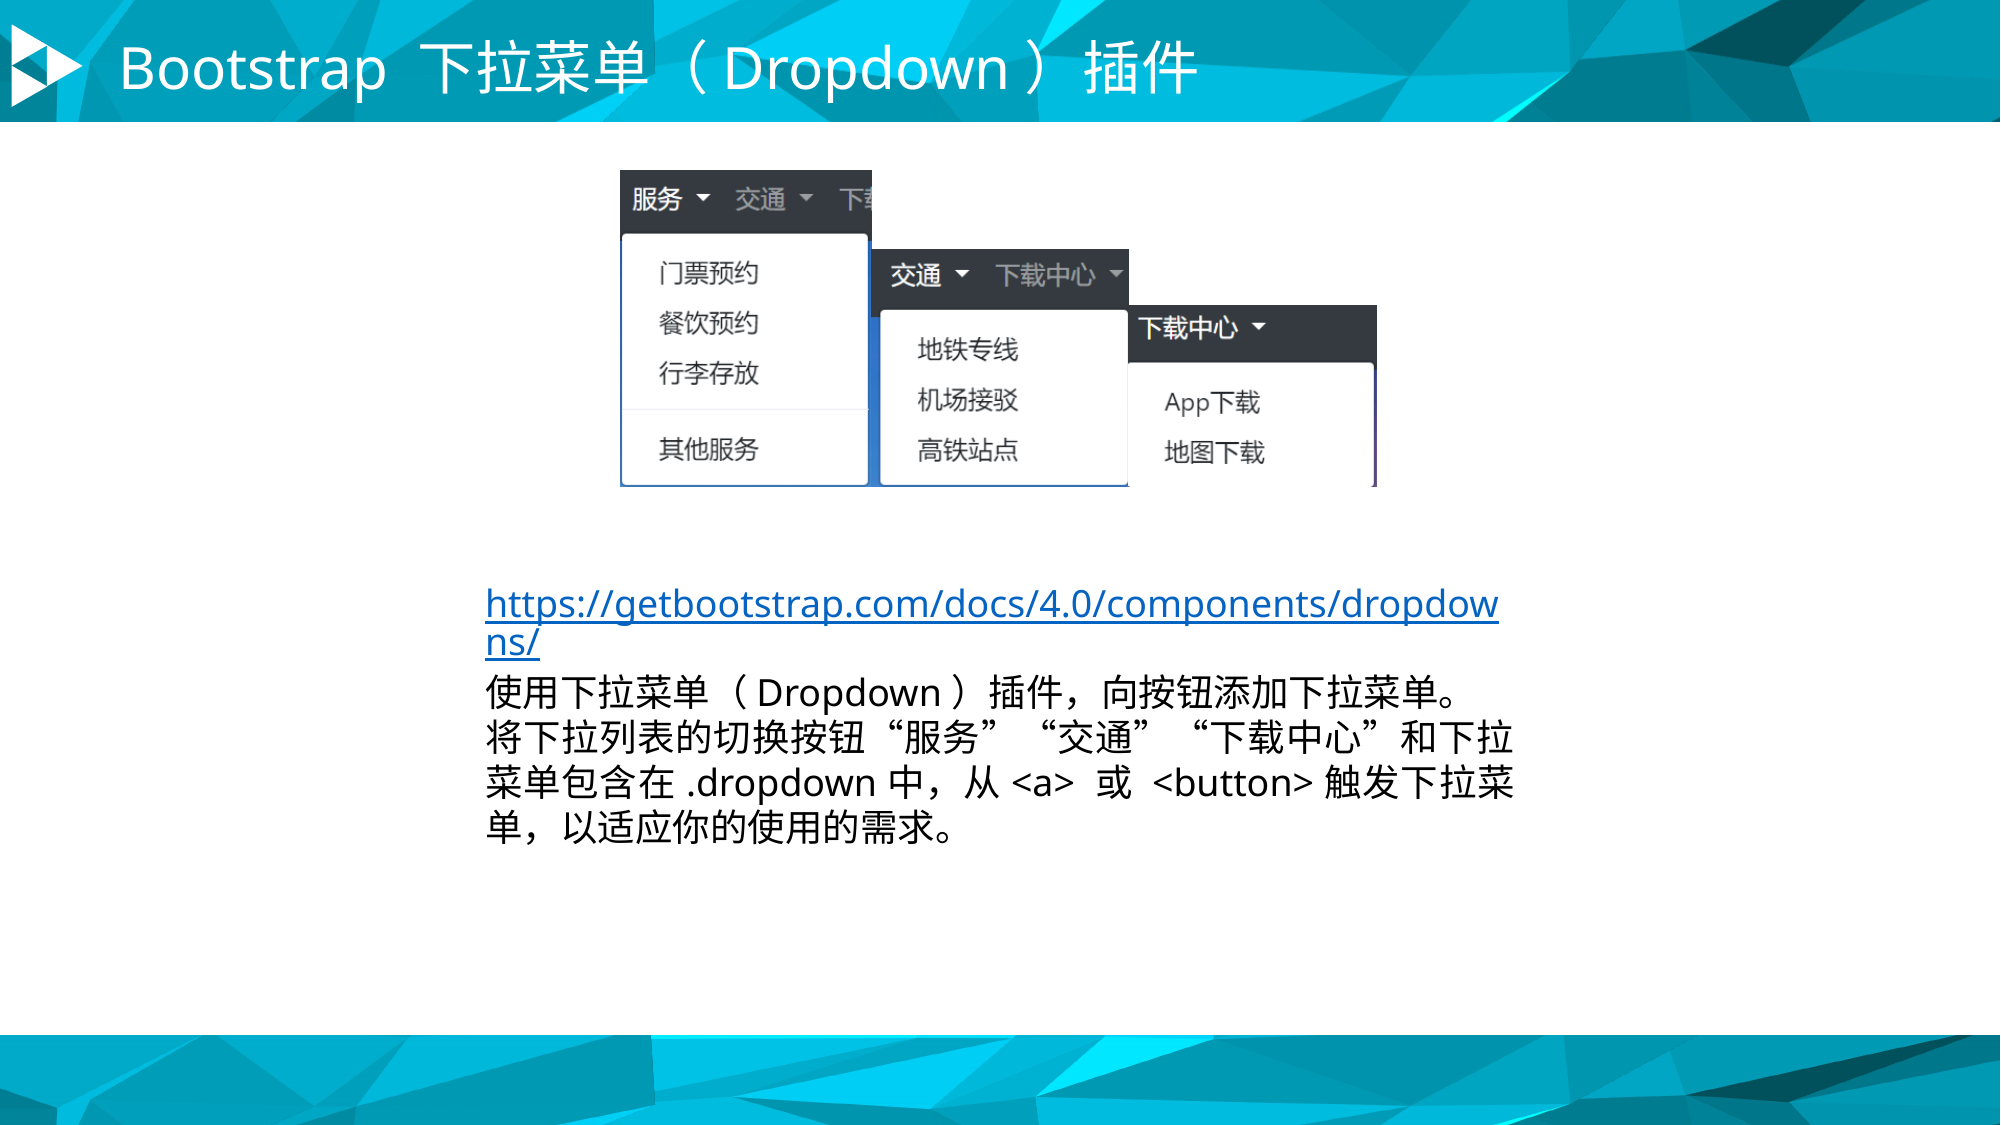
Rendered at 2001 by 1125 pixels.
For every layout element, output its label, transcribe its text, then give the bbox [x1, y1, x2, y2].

picture [0, 1035, 2000, 1125]
picture [620, 170, 1377, 487]
text_box Bootstrap 下拉菜单（Dropdown）插件 [103, 24, 1513, 109]
text_box https://getbootstrap.com/docs/4.0/components/dropdowns/ 使用下拉菜单（Dropdown）插件，向按钮添加下拉菜单。 将下拉列表的切换按钮“服务”“交通”“下载中心”和下拉菜单包含在.dropdown中，从<a> 或 <button>触发下拉菜单，以适应你的使用的需求。 [470, 572, 1530, 819]
picture [0, 0, 2000, 122]
